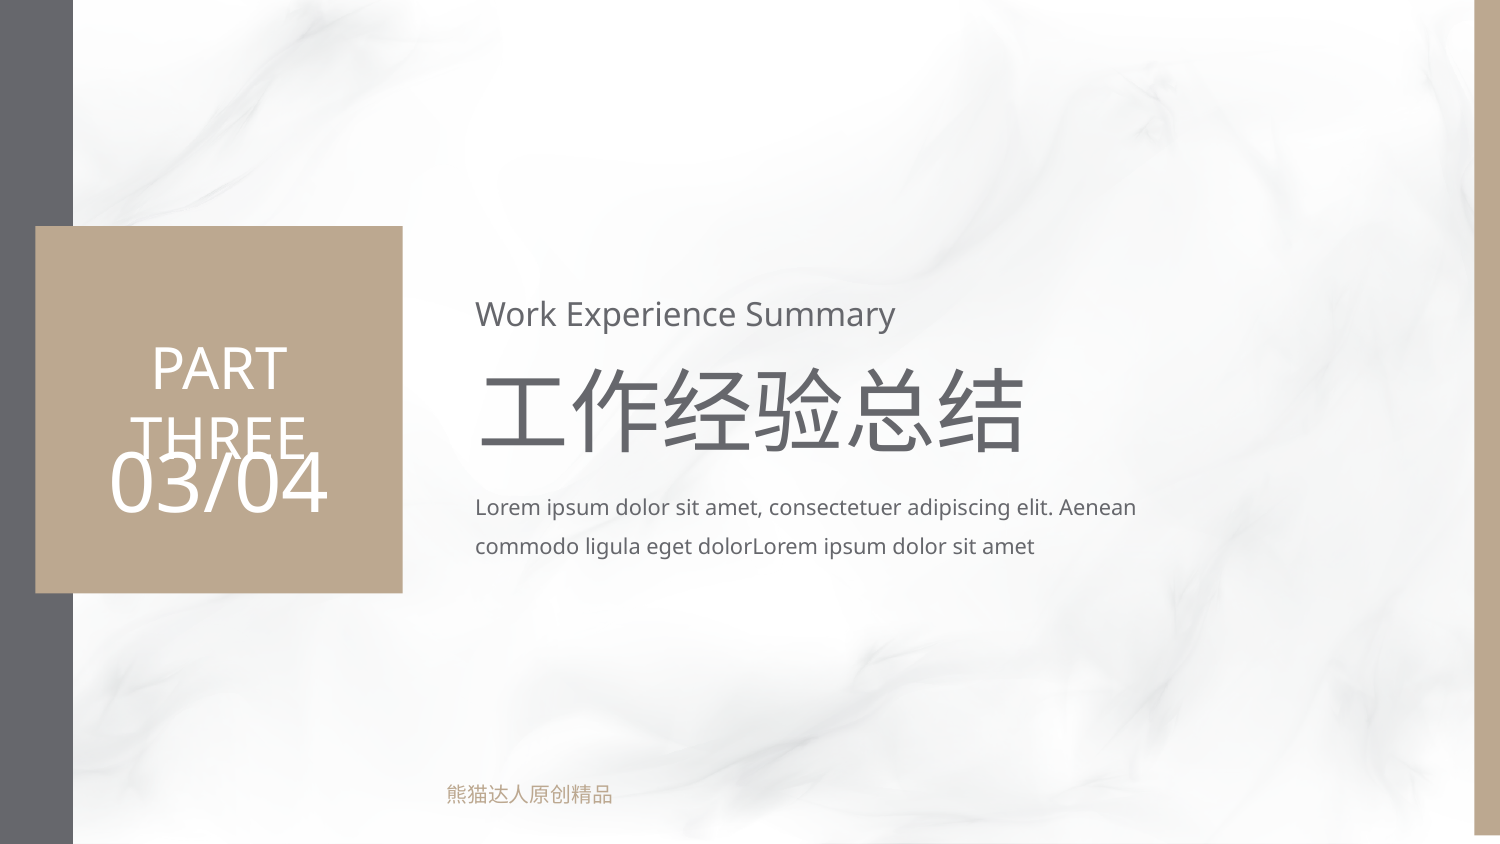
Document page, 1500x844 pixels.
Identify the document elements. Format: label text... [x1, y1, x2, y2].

text_box Work Experience Summary [460, 286, 1355, 341]
text_box [1473, 0, 1500, 836]
text_box 03/04 [67, 479, 371, 536]
text_box [34, 225, 404, 594]
text_box 熊猫达人原创精品 [432, 773, 1068, 814]
text_box 工作经验总结 [463, 346, 1044, 472]
text_box Lorem ipsum dolor sit amet, consectetuer adipiscing elit. Aenean commodo ligula eget dolorLorem ipsum dolor sit amet [460, 473, 1258, 567]
text_box PART THREE [41, 323, 397, 479]
text_box [0, 0, 74, 844]
